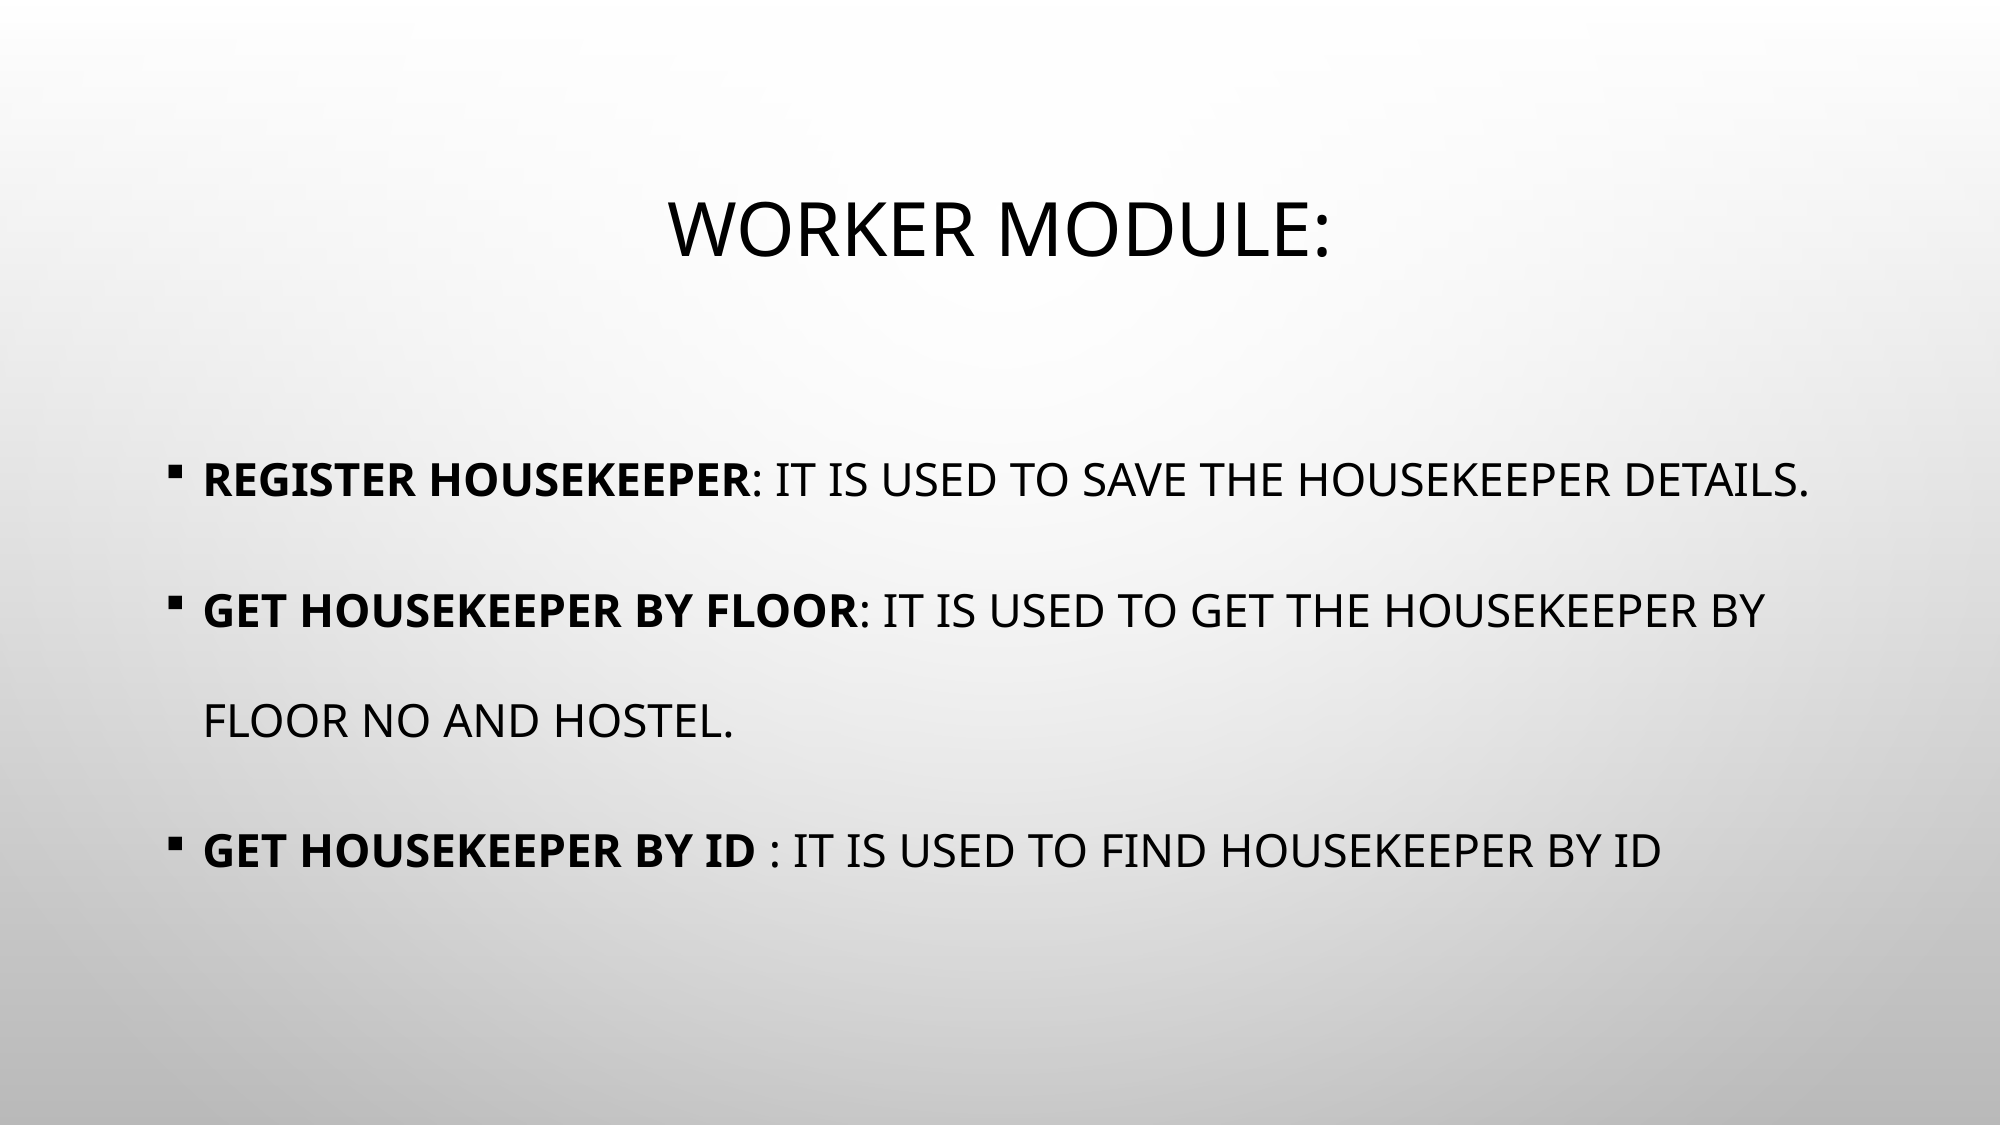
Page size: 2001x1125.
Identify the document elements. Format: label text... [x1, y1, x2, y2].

list Register housekeeper: It is used to save the housekeeper details. Get housekeeper by floor: It is used to get the housekeeper by floor no and hostel. Get housekeeper by ID : It is used to find housekeeper by ID [149, 388, 1851, 950]
title Worker Module: [149, 101, 1851, 364]
picture [0, 0, 2000, 1125]
